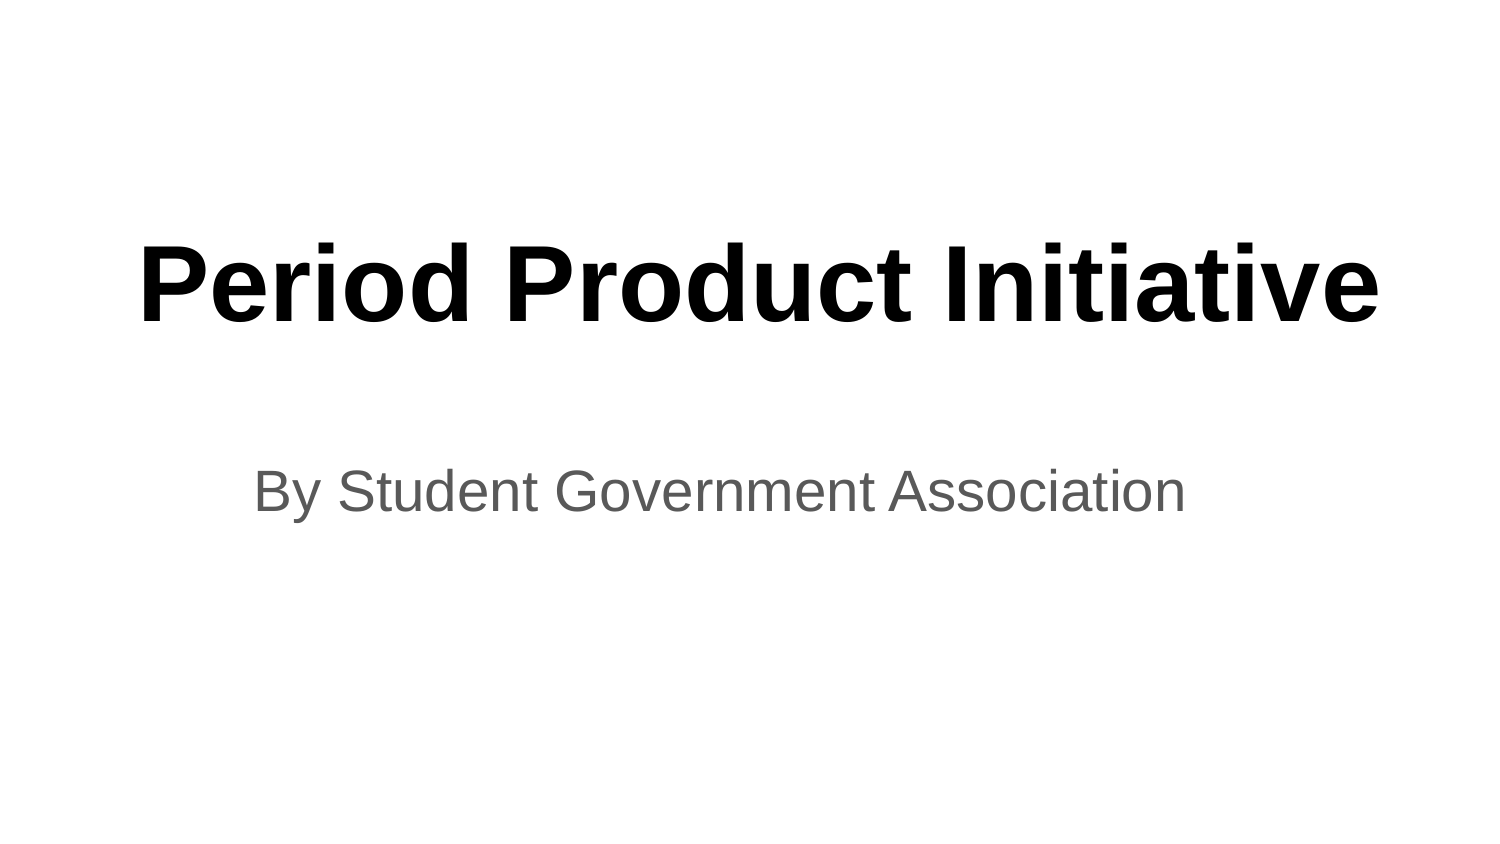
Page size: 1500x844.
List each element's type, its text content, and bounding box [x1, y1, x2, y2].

title Period Product Initiative [60, 199, 1459, 360]
subtitle By Student Government Association [210, 443, 1248, 574]
